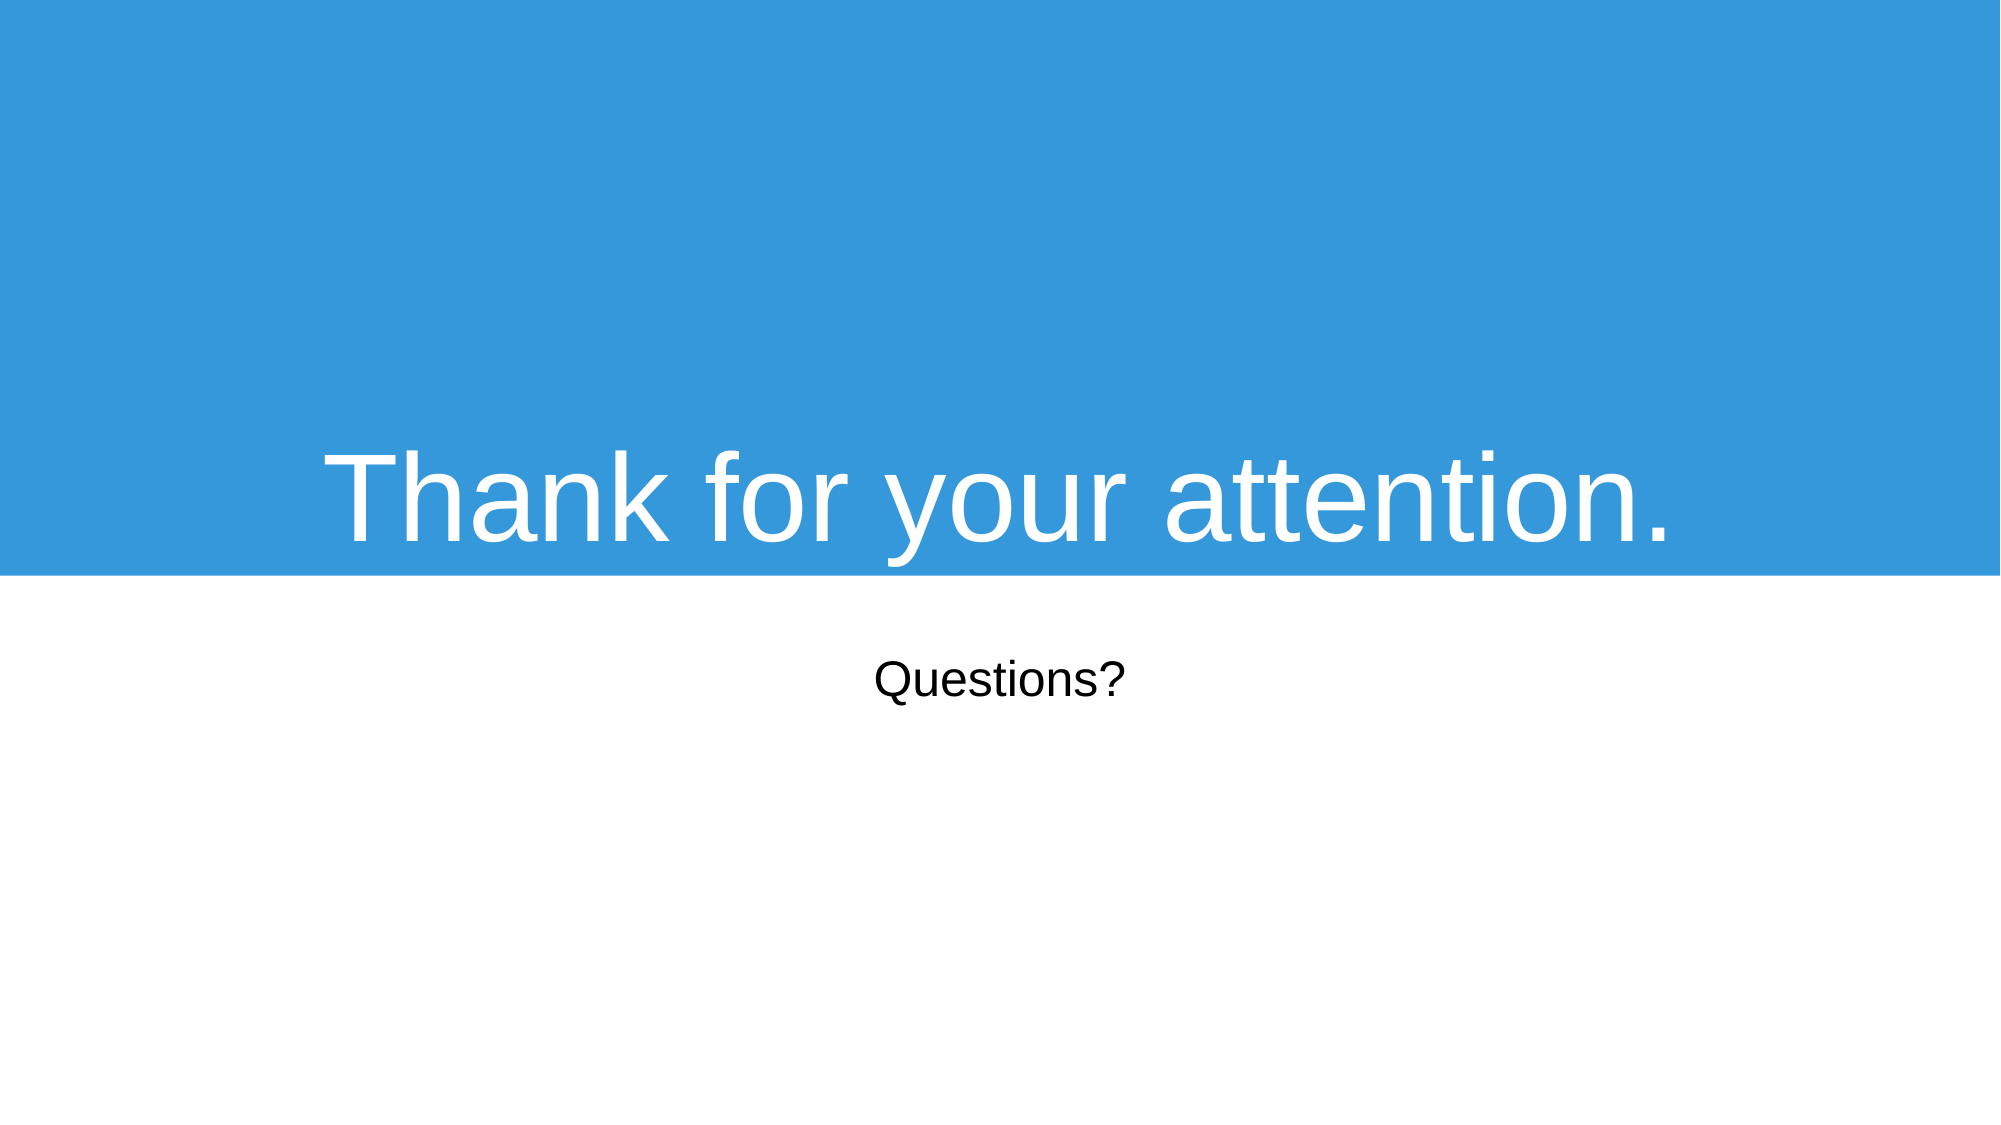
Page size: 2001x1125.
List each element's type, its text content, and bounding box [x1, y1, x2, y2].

title Thank for your attention. [0, 0, 2000, 576]
subtitle Questions? [249, 639, 1750, 721]
